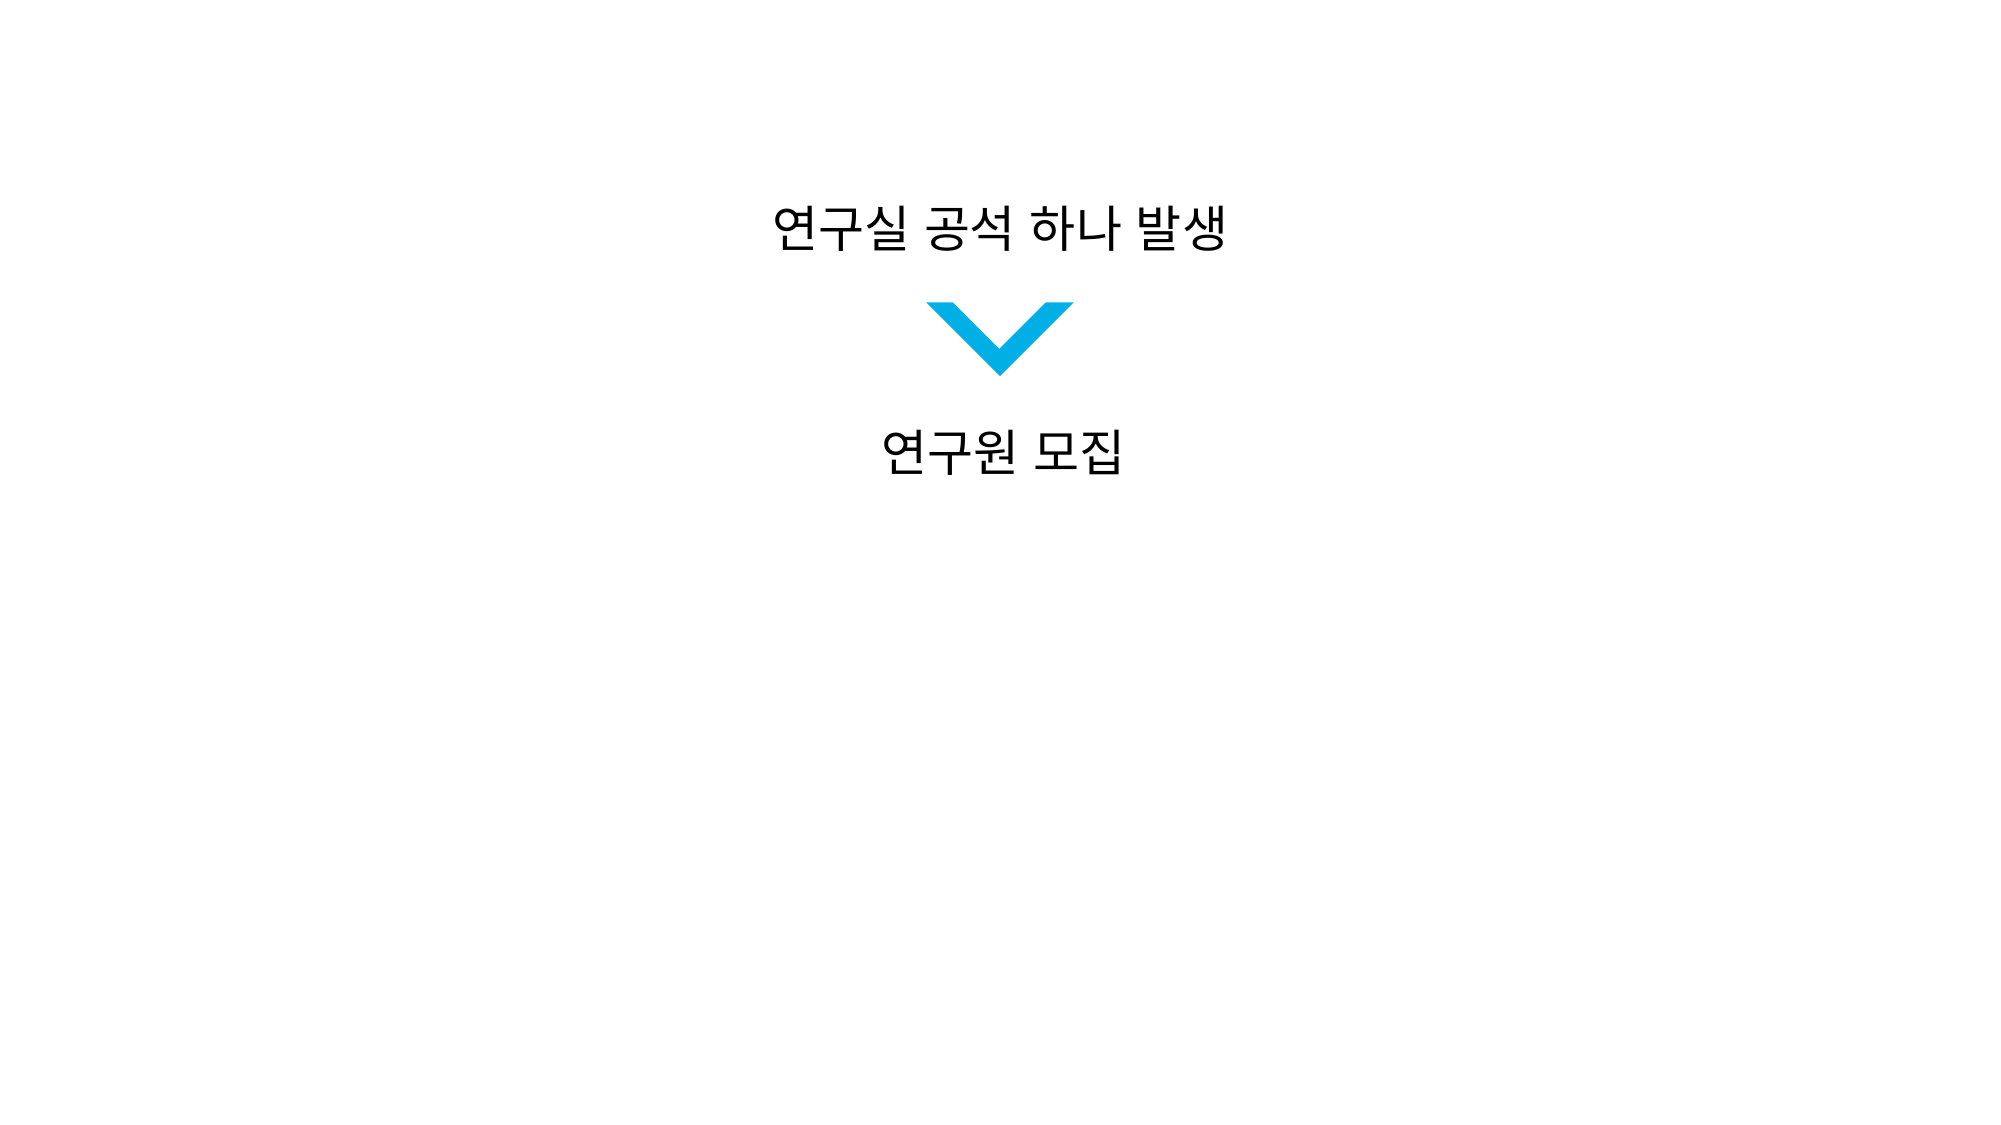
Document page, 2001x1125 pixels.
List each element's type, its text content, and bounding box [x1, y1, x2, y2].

text_box [923, 301, 1077, 378]
text_box 연구원 모집 [644, 413, 1363, 489]
text_box 연구실 공석 하나 발생 [640, 190, 1360, 266]
